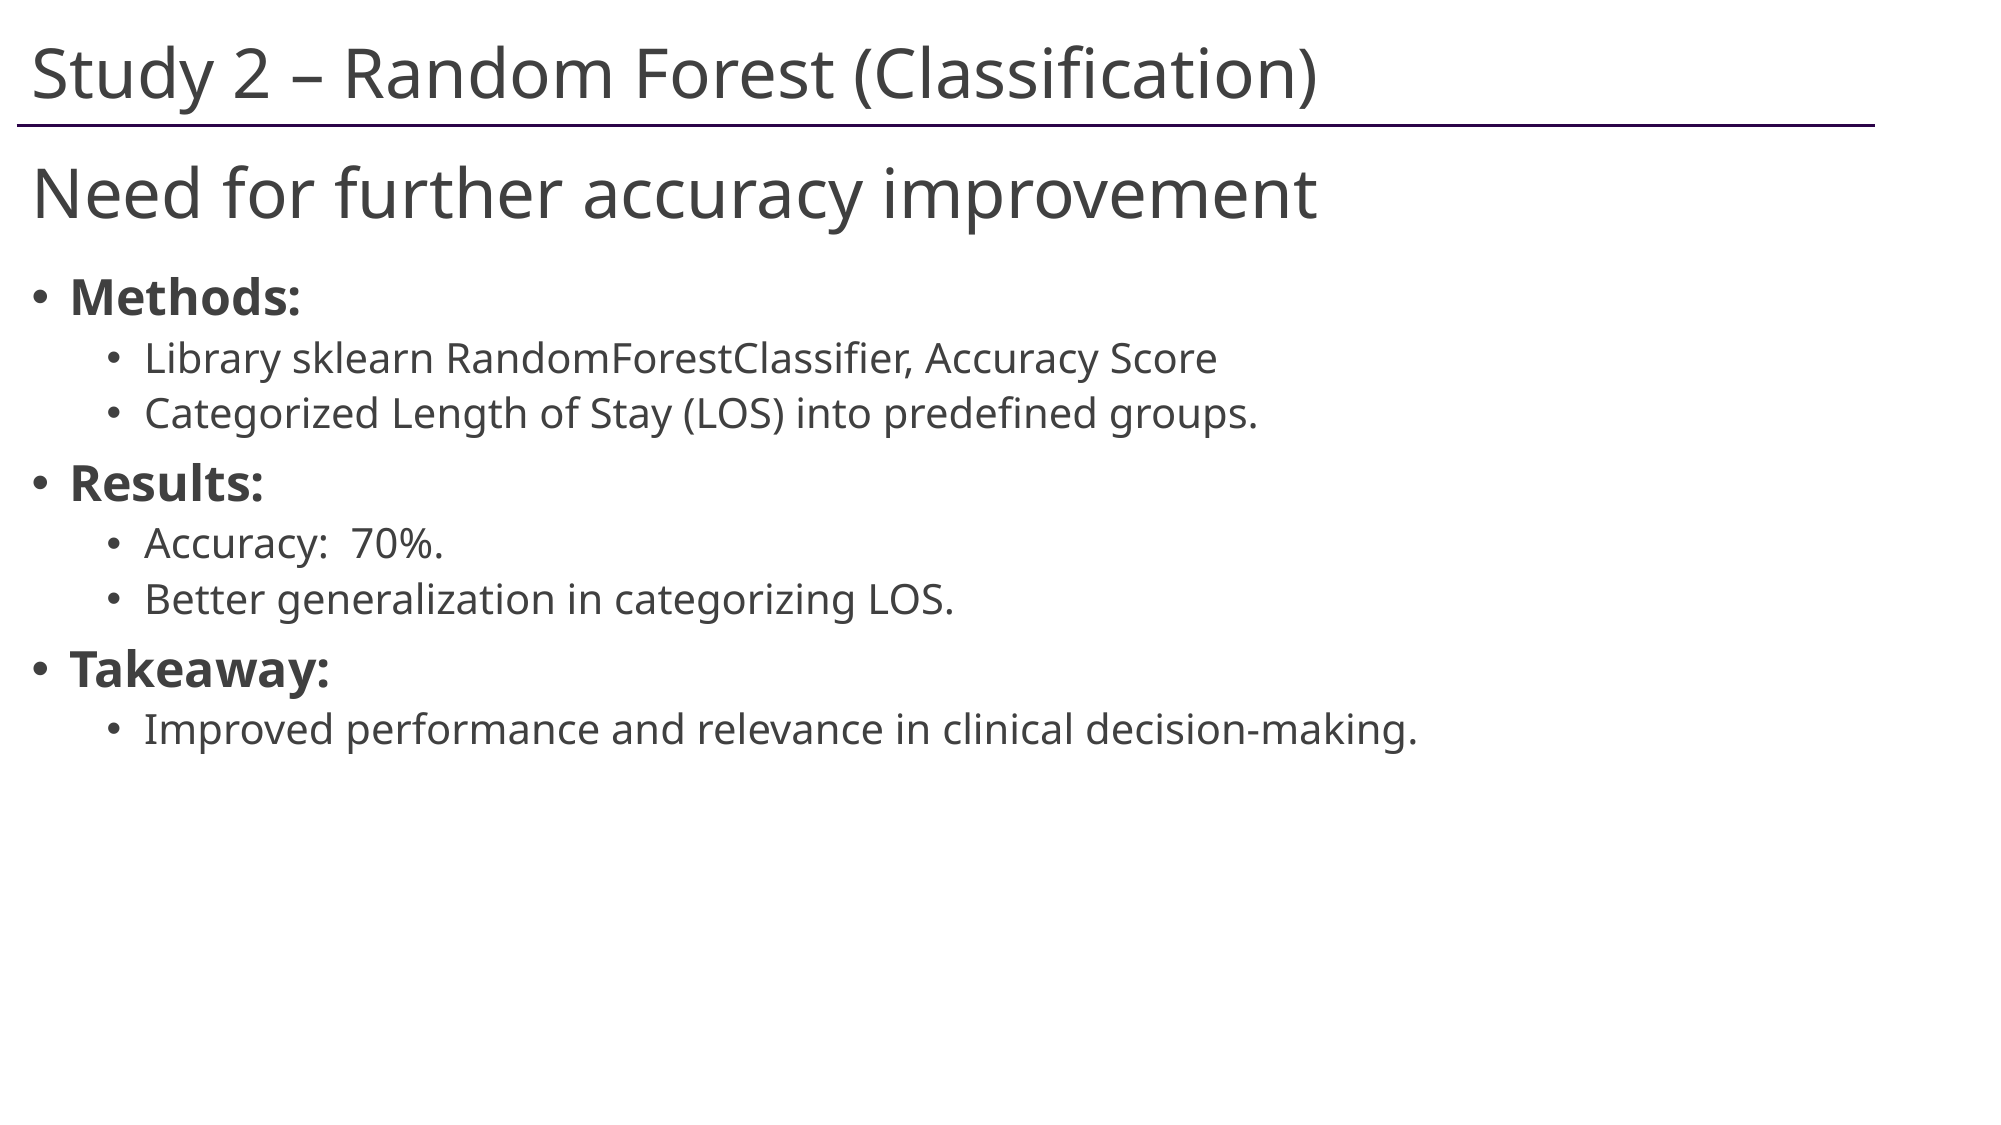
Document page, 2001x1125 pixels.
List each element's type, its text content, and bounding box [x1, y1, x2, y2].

title Study 2 – Random Forest (Classification) Need for further accuracy improvement [16, 126, 1742, 240]
list Methods: Library sklearn RandomForestClassifier, Accuracy Score Categorized Length of Stay (LOS) into predefined groups. Results: Accuracy: 70%. Better generalization in categorizing LOS. Takeaway: Improved performance and relevance in clinical decision-making. [16, 265, 1742, 979]
title Study 2 – Random Forest (Classification) Need for further accuracy improvement [16, 22, 1742, 124]
